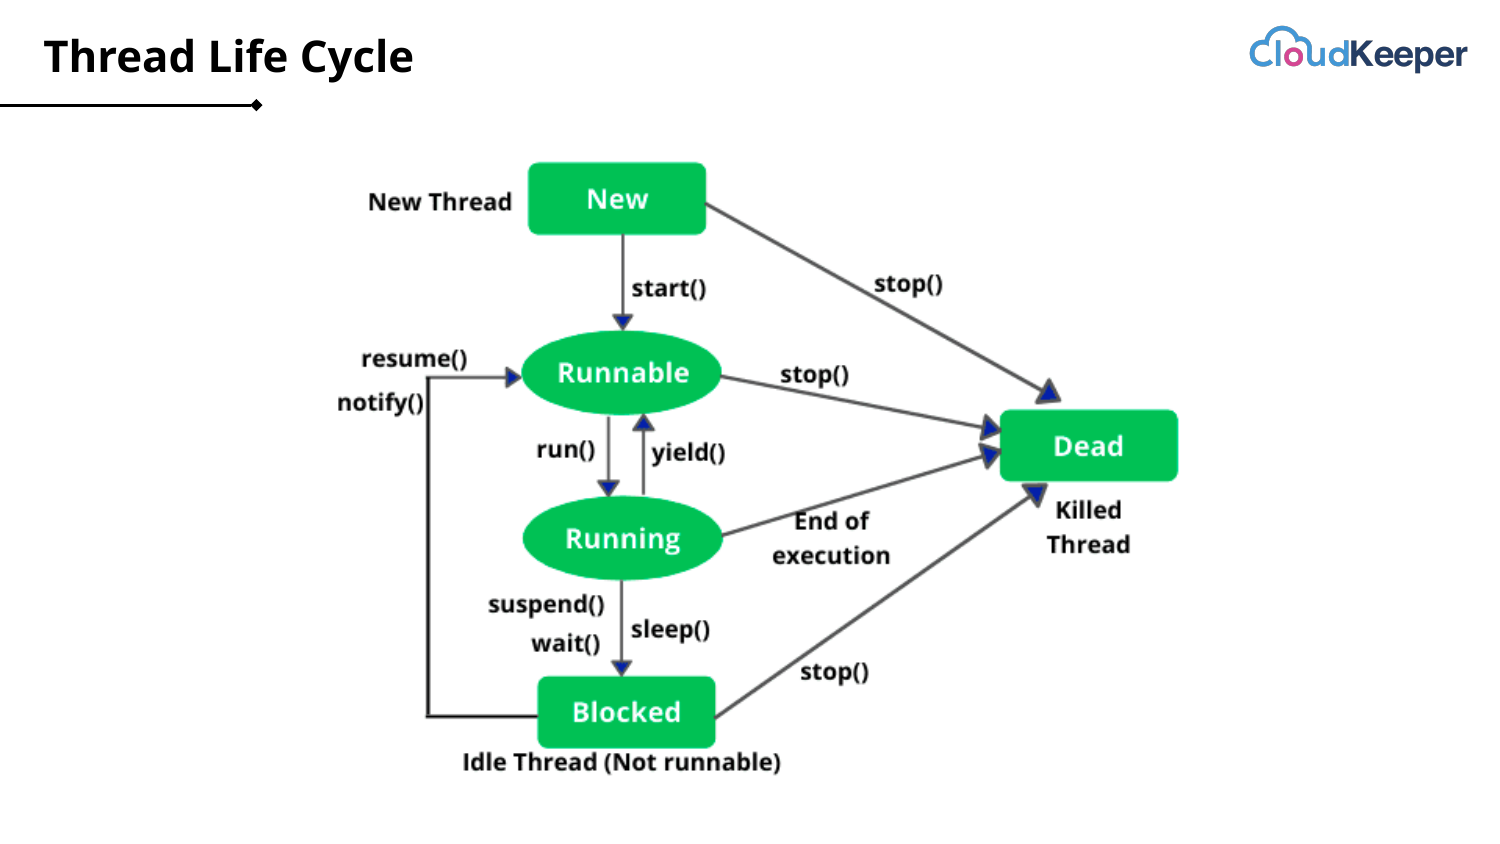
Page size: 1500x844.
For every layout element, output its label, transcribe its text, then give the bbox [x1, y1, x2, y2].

picture [1238, 20, 1479, 78]
picture [312, 134, 1188, 788]
title Thread Life Cycle [43, 34, 1169, 93]
